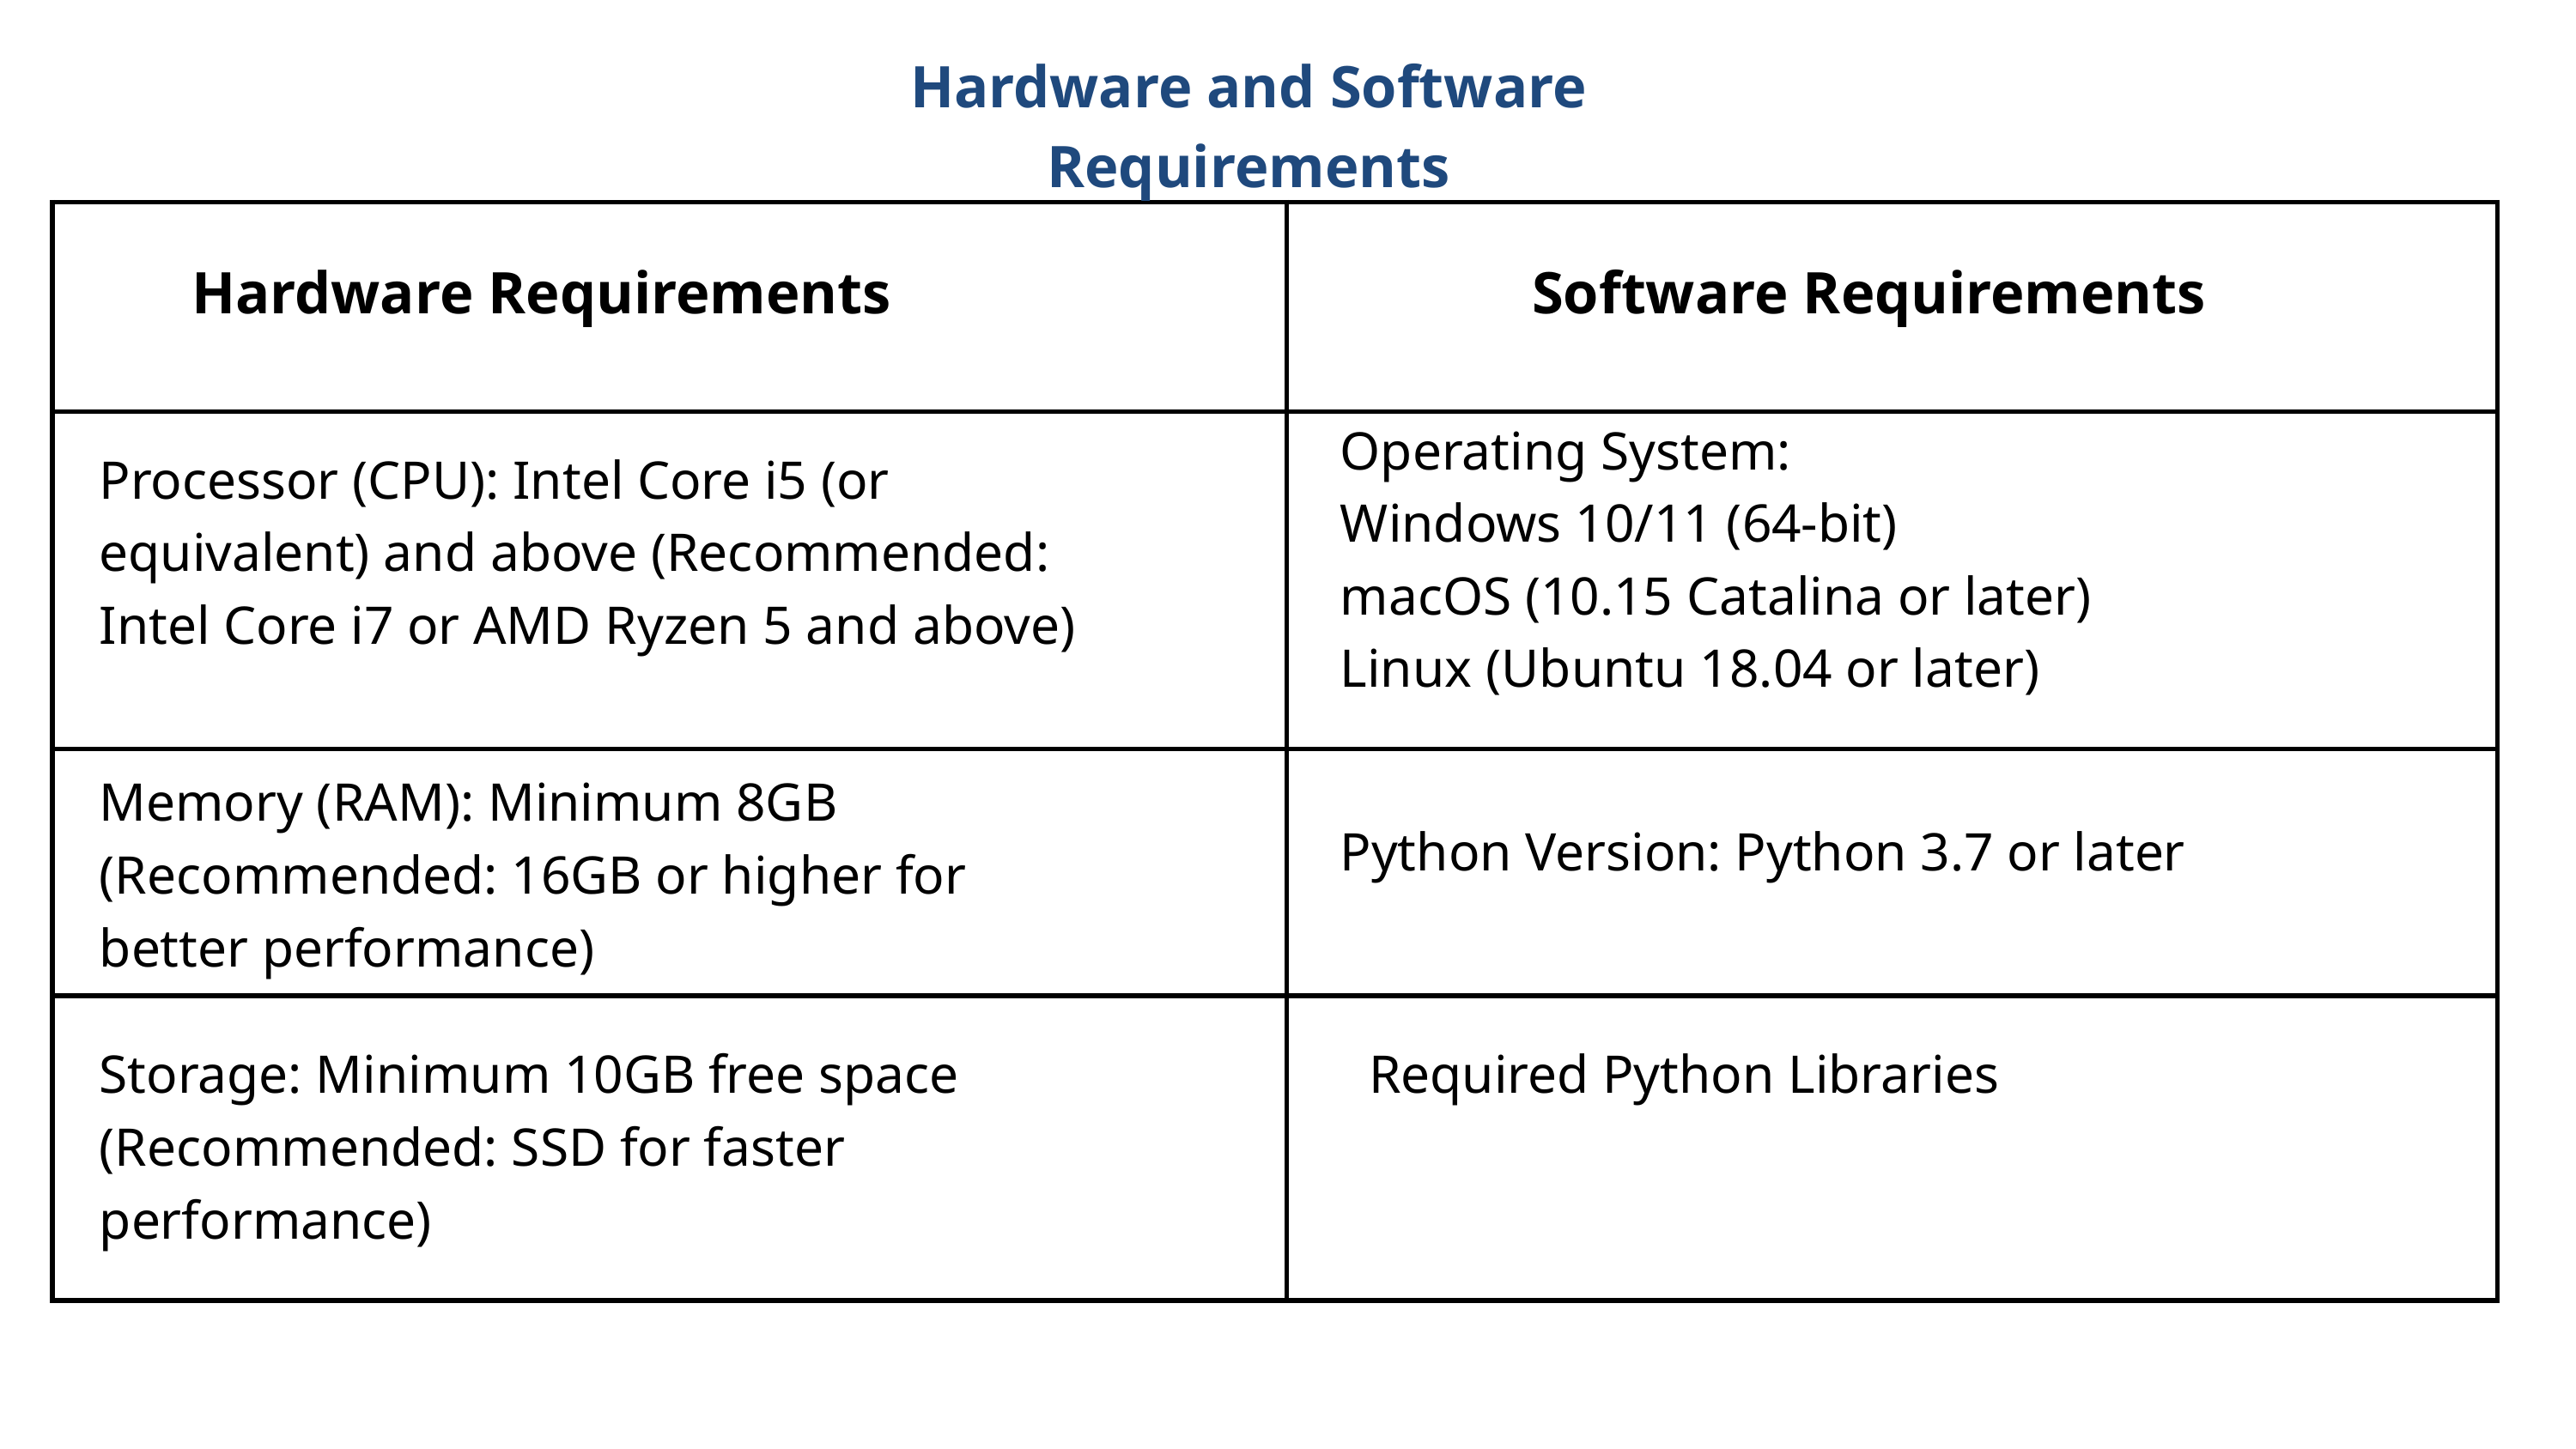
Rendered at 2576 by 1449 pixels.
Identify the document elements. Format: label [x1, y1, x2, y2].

text_box [1340, 413, 2226, 773]
table_cell [55, 751, 1285, 993]
text_box [714, 44, 1783, 121]
table_header [55, 204, 1285, 409]
table_cell [55, 414, 1285, 747]
table_cell [1289, 751, 2495, 993]
text_box [1340, 814, 2226, 885]
table_header [1289, 204, 2495, 409]
table_cell [1289, 998, 2495, 1298]
text_box [1426, 250, 2312, 327]
table_cell [2227, 414, 2495, 747]
text_box [99, 1037, 985, 1253]
table_cell [55, 998, 1285, 1298]
text_box [99, 765, 985, 980]
text_box [99, 442, 1150, 658]
text_box [99, 250, 985, 327]
text_box [1248, 1037, 2134, 1108]
table_cell [1289, 414, 1337, 747]
